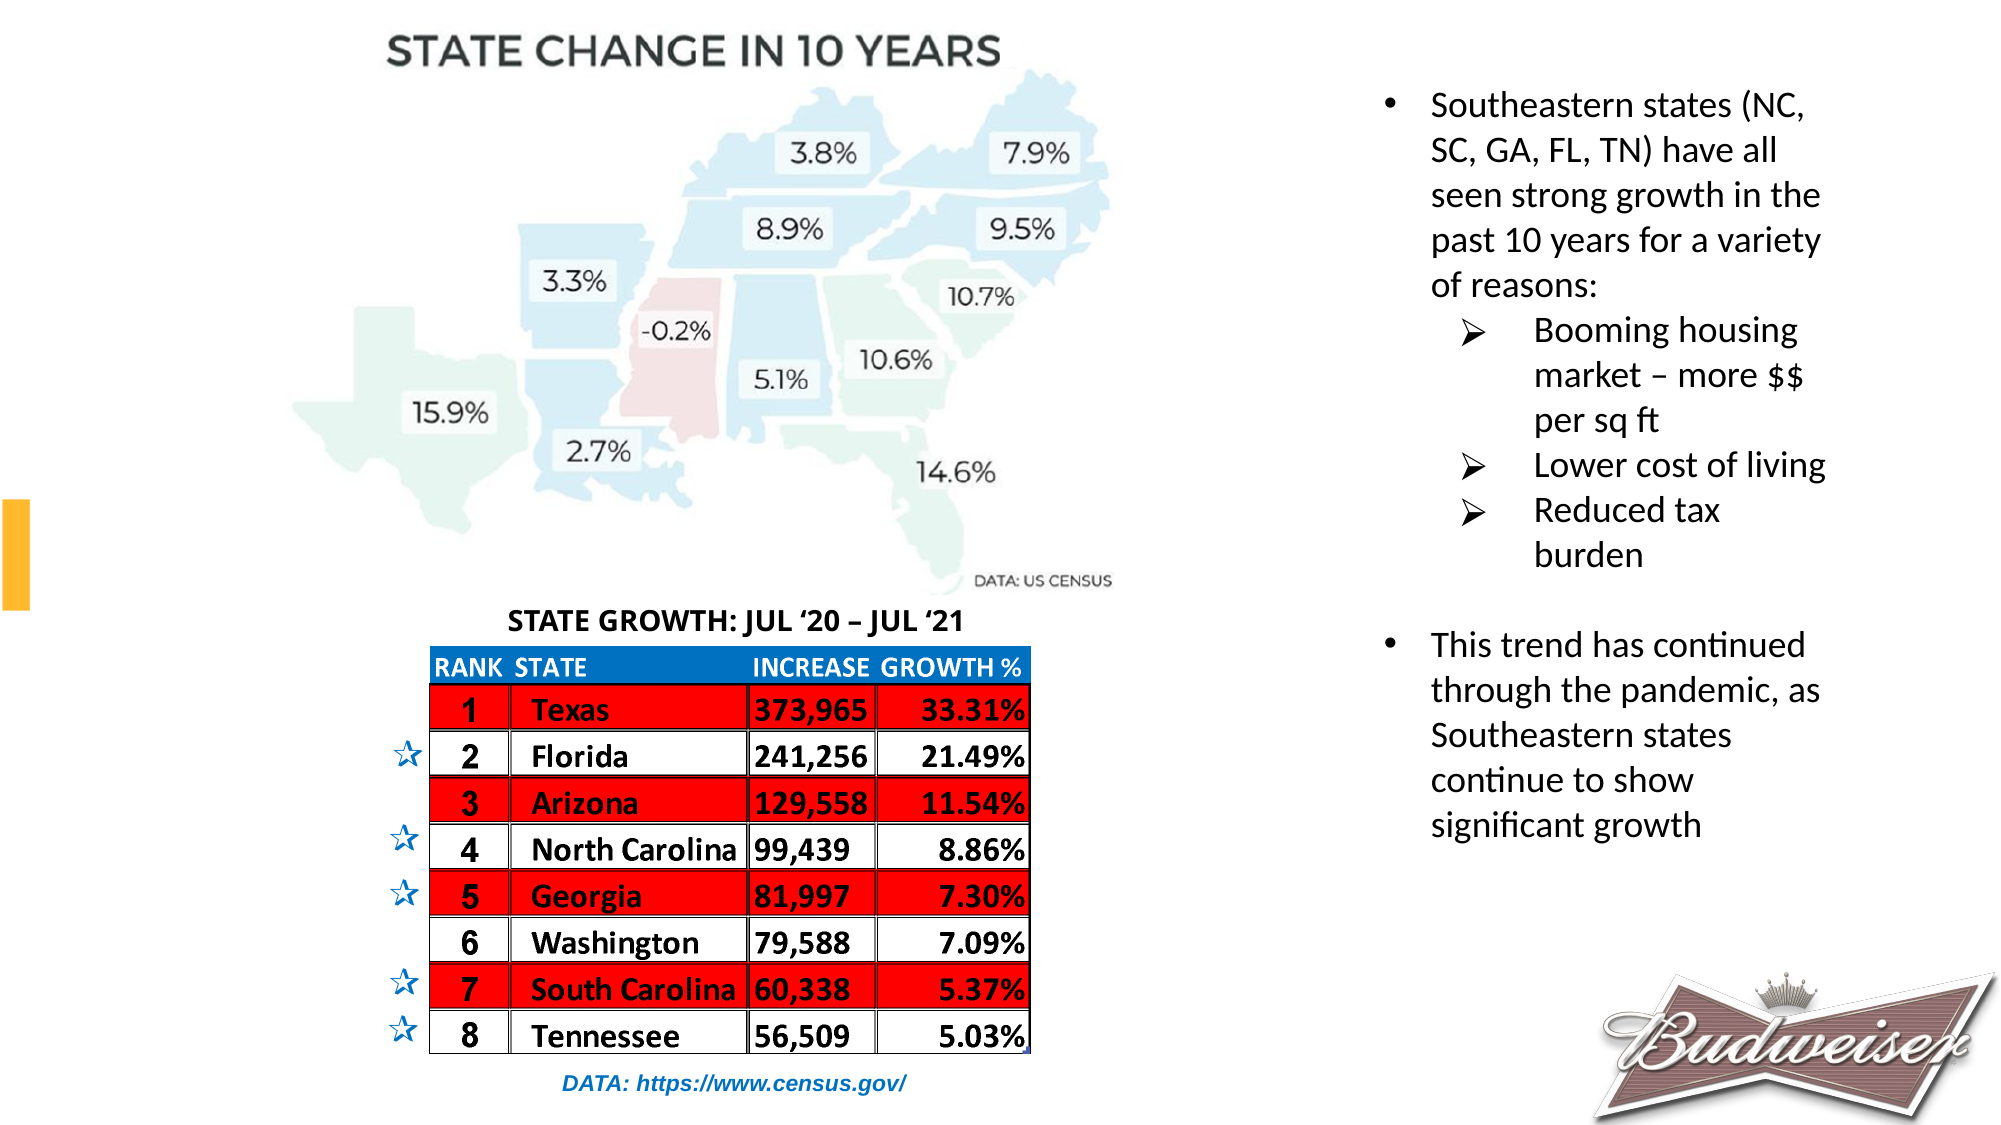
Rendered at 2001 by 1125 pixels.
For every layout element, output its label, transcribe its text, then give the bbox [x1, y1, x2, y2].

text_box ✰ [374, 861, 424, 922]
picture [0, 495, 35, 615]
text_box DATA: https://www.census.gov/ [547, 1062, 927, 1104]
text_box ✰ [377, 722, 424, 783]
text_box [273, 0, 1129, 595]
picture [429, 644, 1031, 1055]
text_box ✰ [374, 950, 424, 997]
text_box ✰ [374, 806, 424, 861]
text_box ✰ [372, 997, 425, 1058]
picture [1593, 972, 2000, 1125]
text_box STATE GROWTH: JUL ‘20 – JUL ‘21 [434, 603, 1040, 645]
text_box Southeastern states (NC, SC, GA, FL, TN) have all seen strong growth in the past 10 years for a variety of reasons: Booming housing market – more $$ per sq ft Lower cost of living Reduced tax burden This trend has continued through the pandemic, as Southeastern states continue to show significant growth [1368, 72, 1847, 853]
